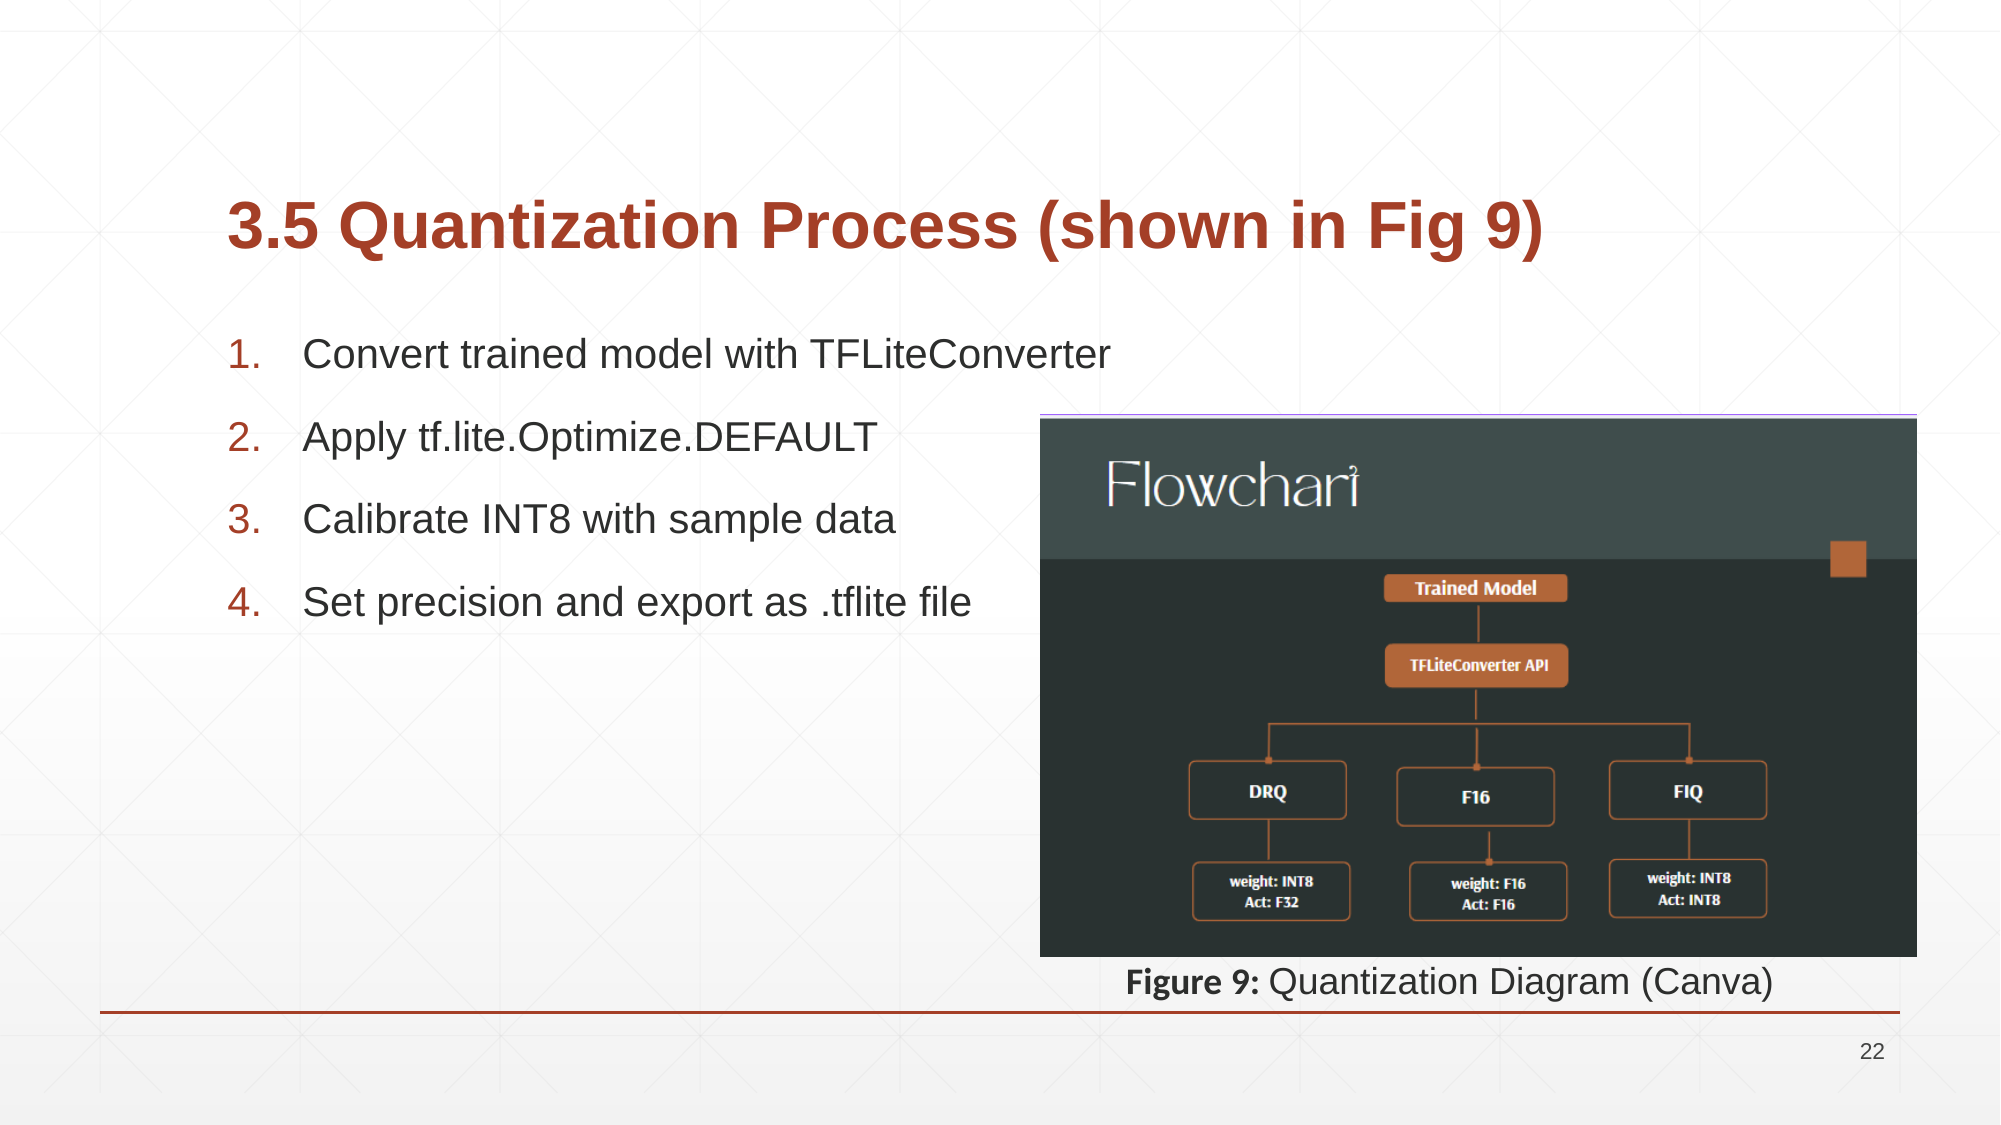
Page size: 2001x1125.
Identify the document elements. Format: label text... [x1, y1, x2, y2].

title 3.5 Quantization Process (shown in Fig 9) [212, 82, 1788, 271]
text_box Figure 9: Quantization Diagram (Canva) [949, 949, 1951, 1010]
slide_number 22 [1749, 1031, 1901, 1069]
list Convert trained model with TFLiteConverter Apply tf.lite.Optimize.DEFAULT Calibrate INT8 with sample data Set precision and export as .tflite file [212, 324, 1788, 950]
picture [1040, 414, 1917, 957]
